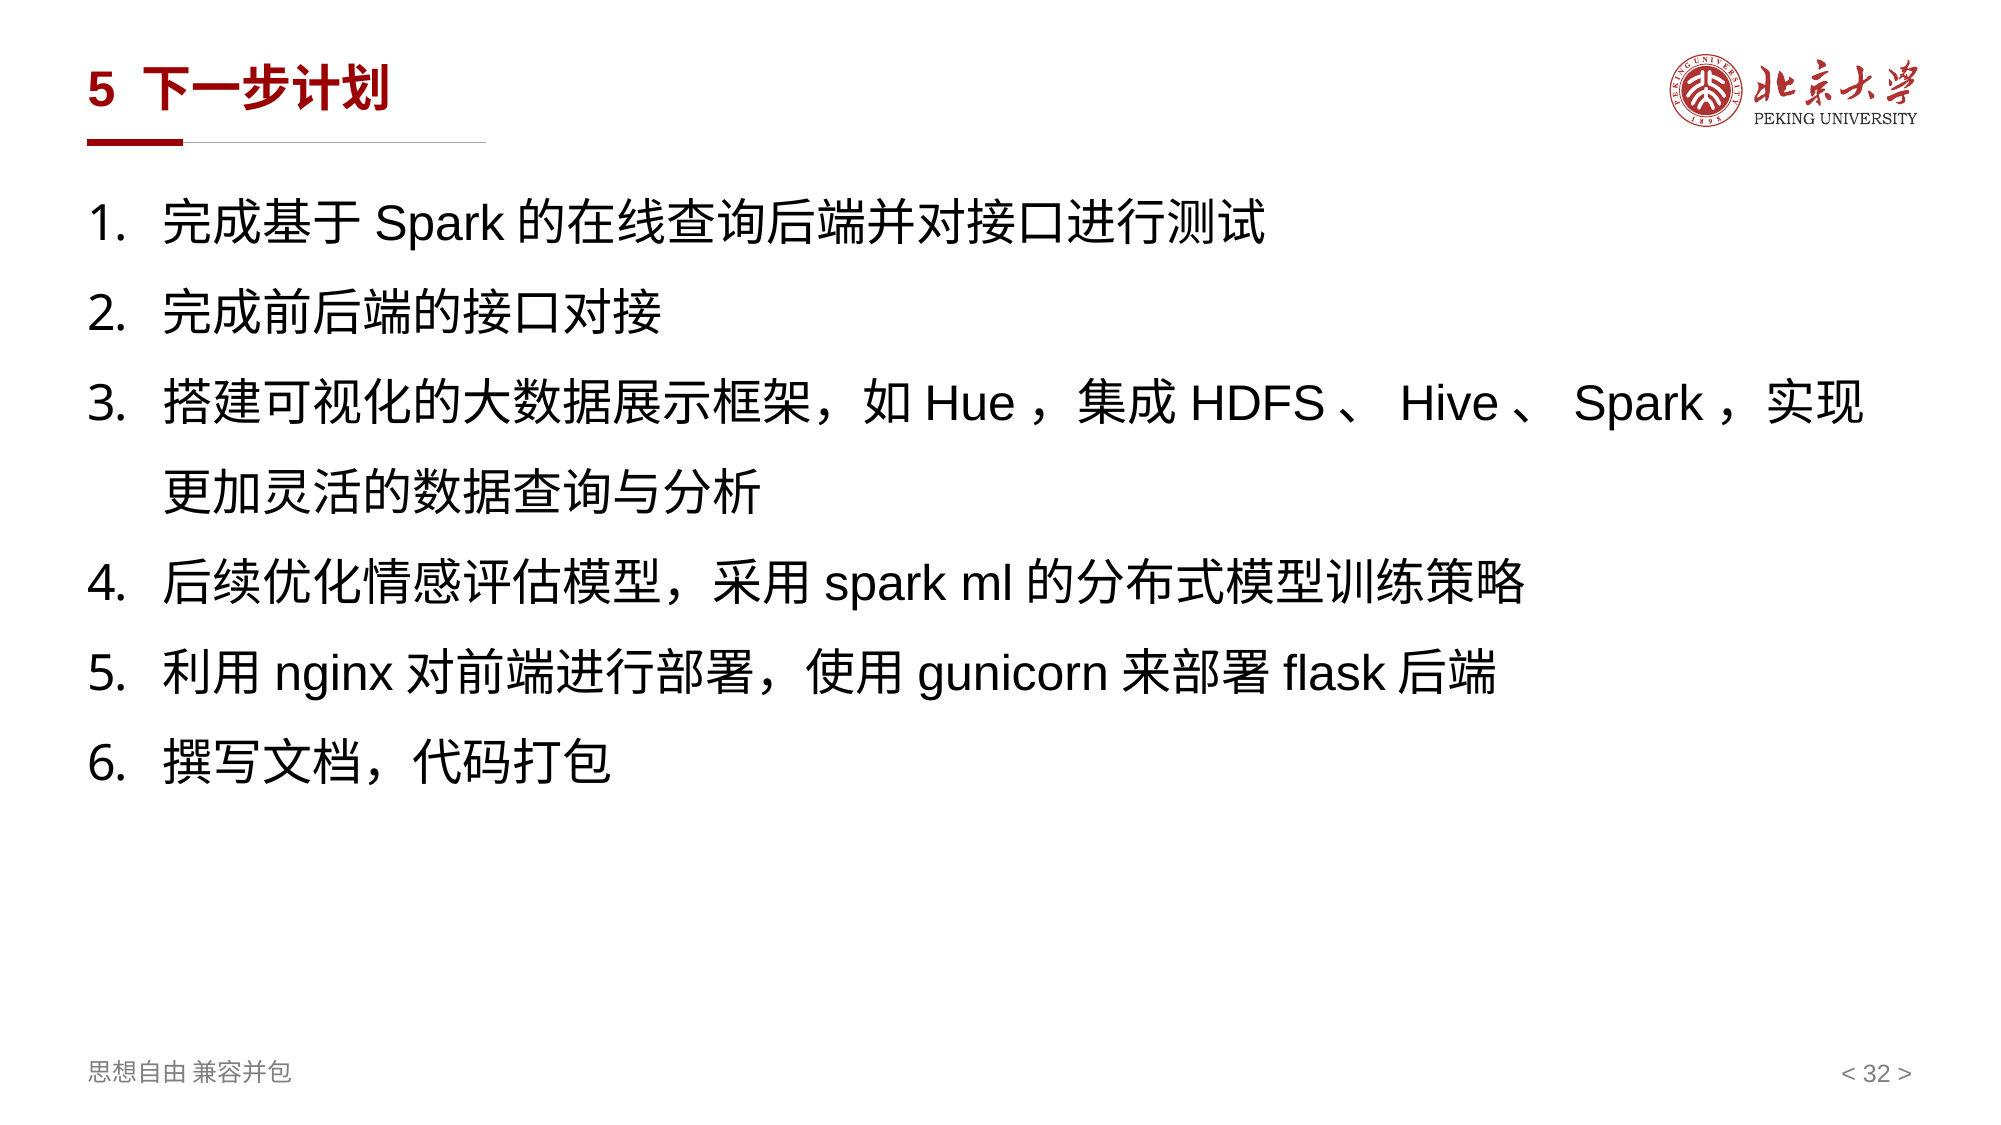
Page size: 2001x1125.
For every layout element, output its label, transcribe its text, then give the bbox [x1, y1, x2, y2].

title 5 下一步计划 [72, 39, 1559, 142]
slide_number < > [1477, 1048, 1928, 1097]
text_box 完成基于Spark的在线查询后端并对接口进行测试 完成前后端的接口对接 搭建可视化的大数据展示框架，如Hue，集成HDFS、Hive、Spark，实现更加灵活的数据查询与分析 后续优化情感评估模型，采用spark ml的分布式模型训练策略 利用nginx对前端进行部署，使用gunicorn来部署flask后端 撰写文档，代码打包 [72, 153, 1901, 799]
